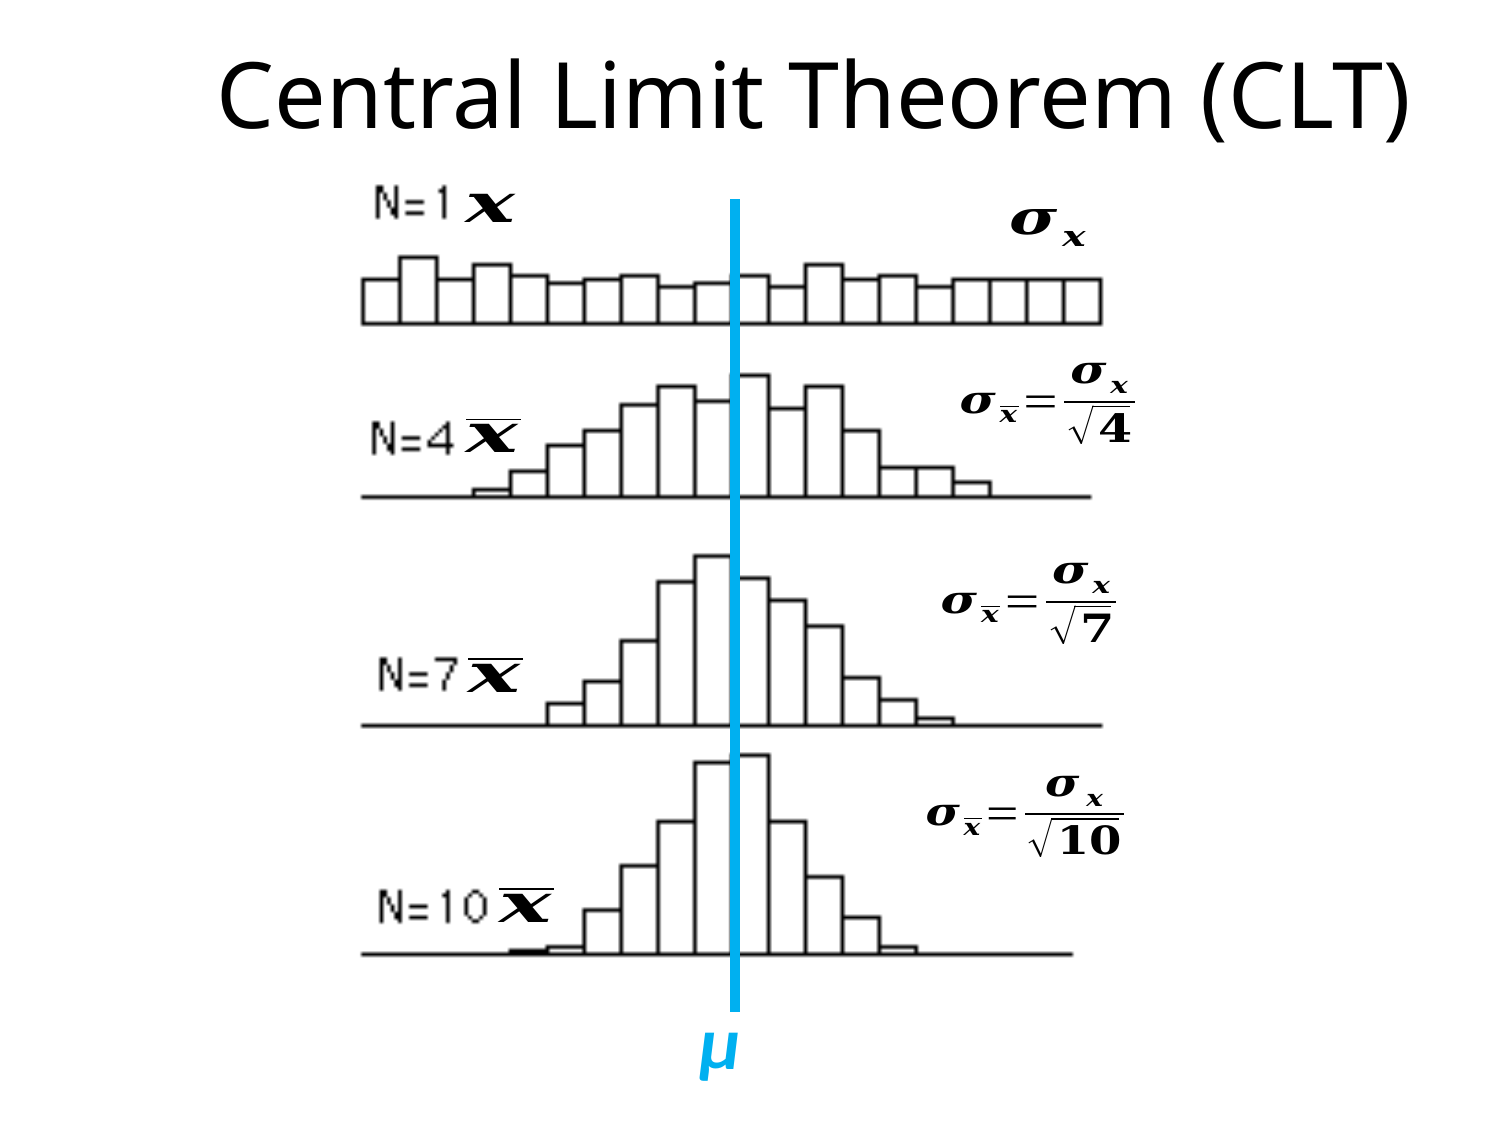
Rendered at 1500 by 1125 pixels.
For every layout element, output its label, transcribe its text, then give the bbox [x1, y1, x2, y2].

title Central Limit Theorem (CLT) [201, 34, 1496, 163]
picture [322, 161, 1148, 977]
text_box µ [685, 986, 748, 1092]
